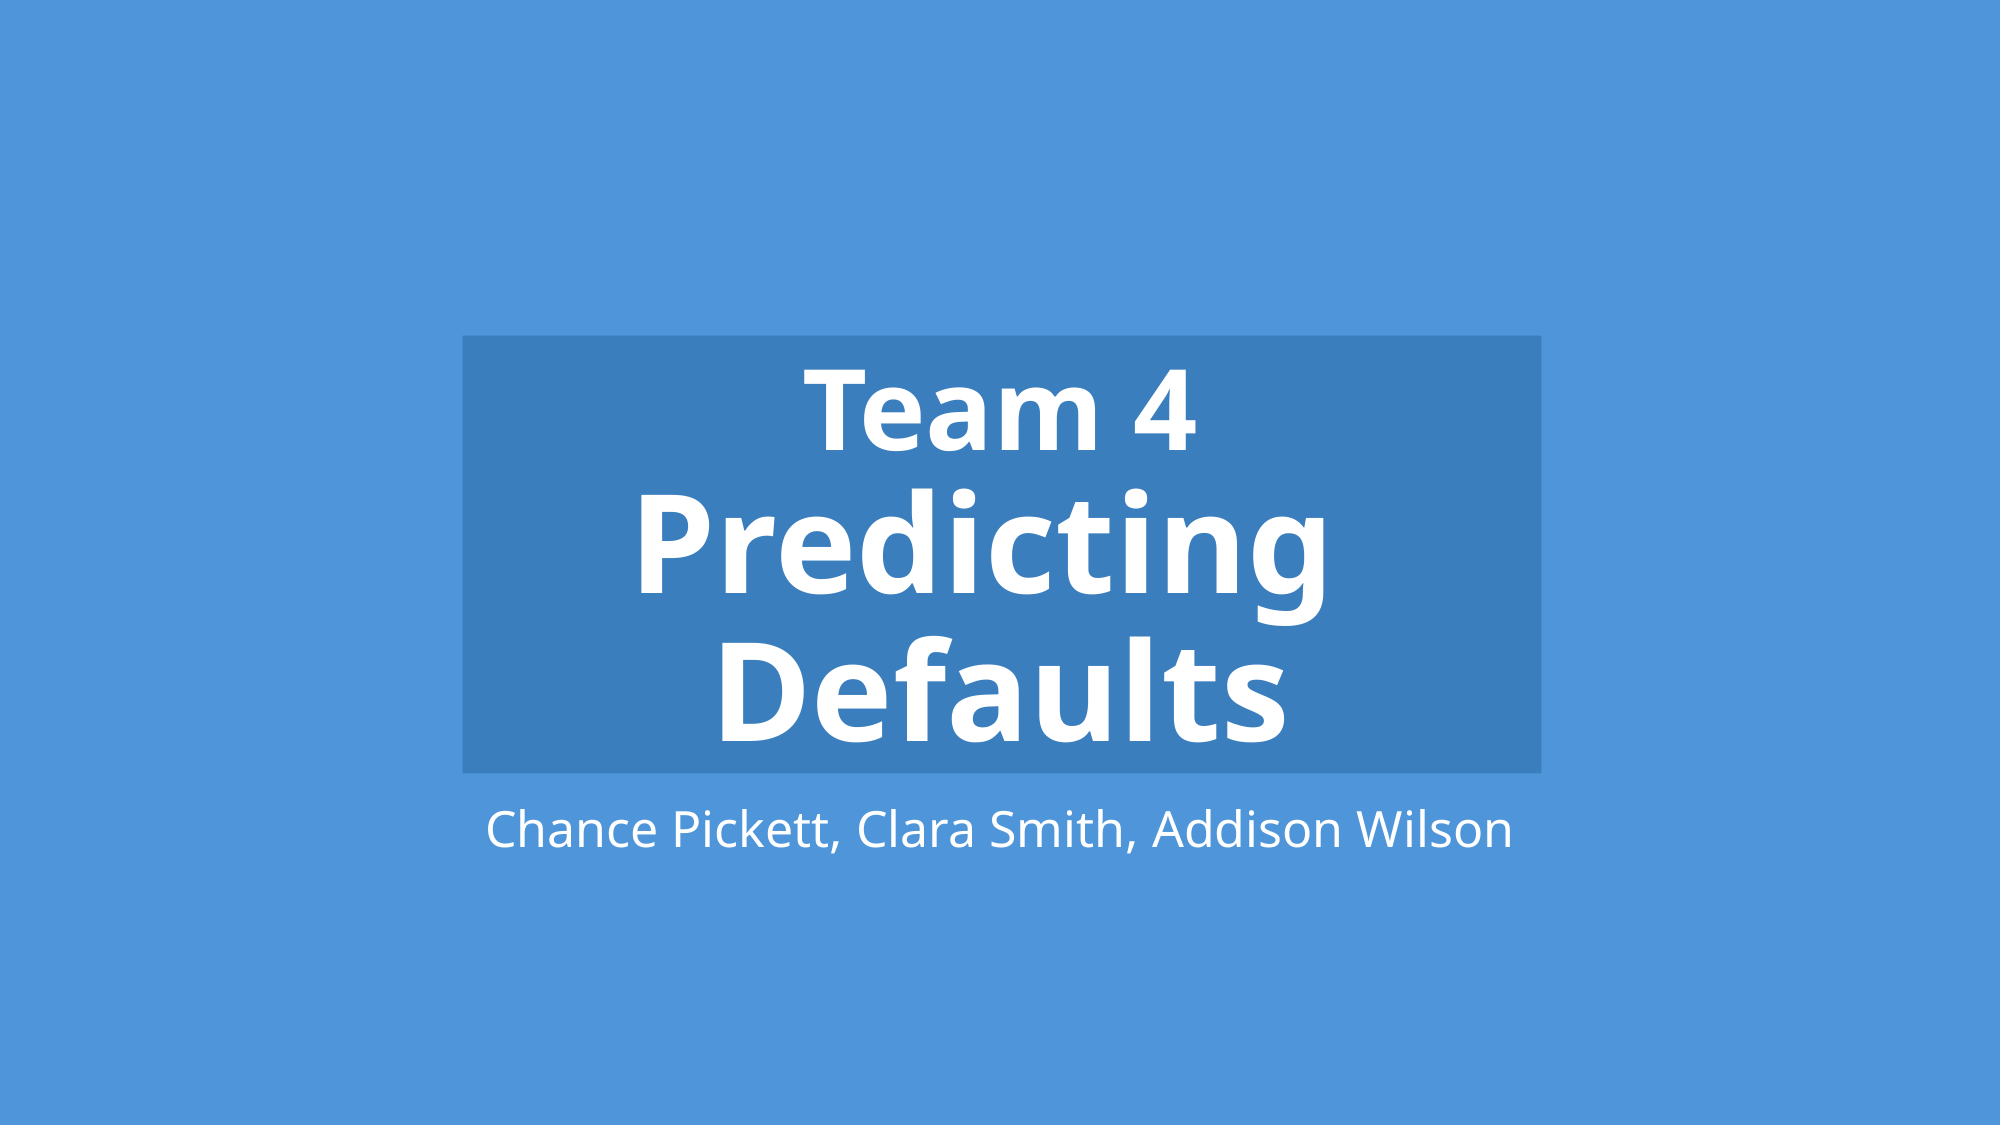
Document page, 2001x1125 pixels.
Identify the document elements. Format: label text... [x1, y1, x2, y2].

title Team 4 Predicting Defaults [396, 282, 1604, 796]
subtitle Chance Pickett, Clara Smith, Addison Wilson [249, 796, 1750, 876]
